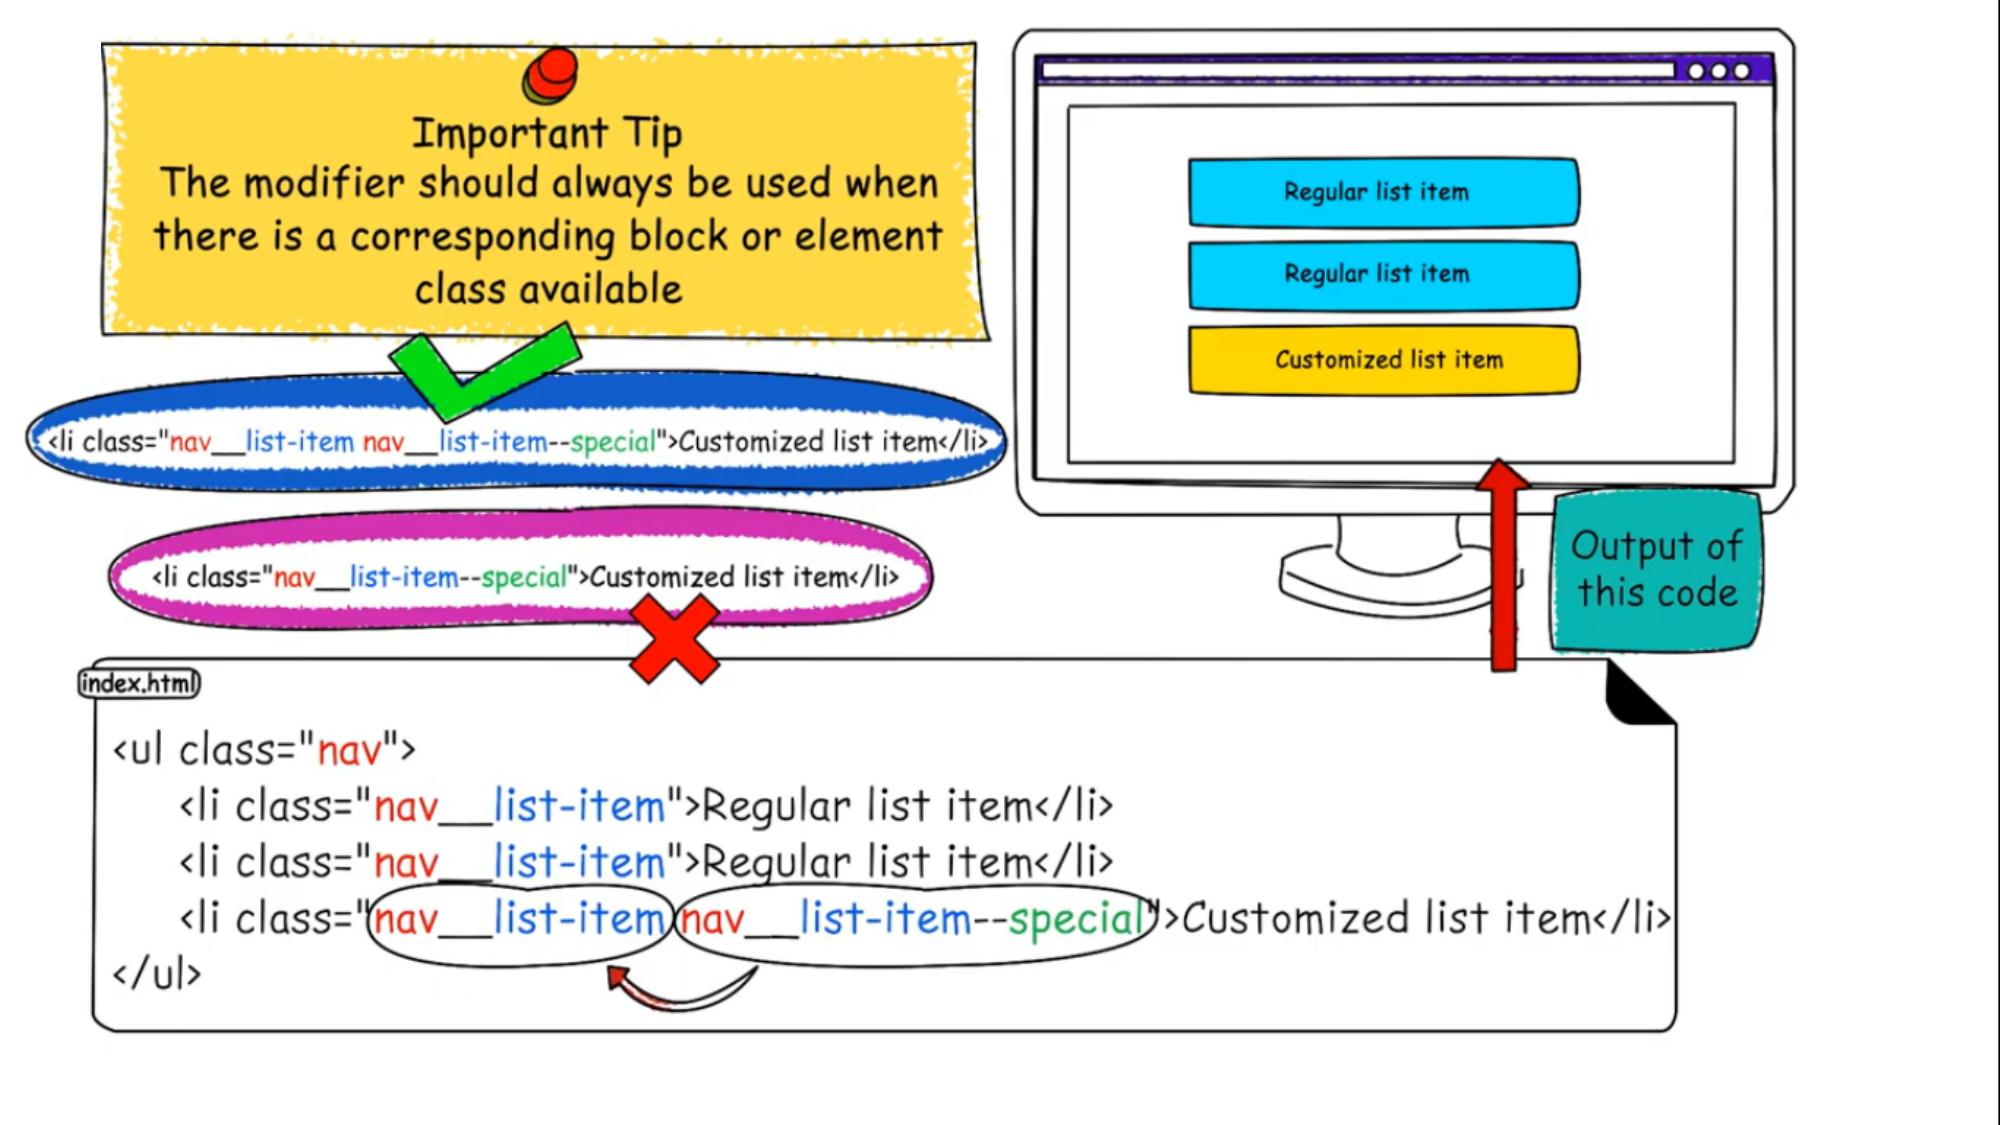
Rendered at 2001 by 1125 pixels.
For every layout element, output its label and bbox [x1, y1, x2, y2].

text_box [0, 0, 2000, 1125]
